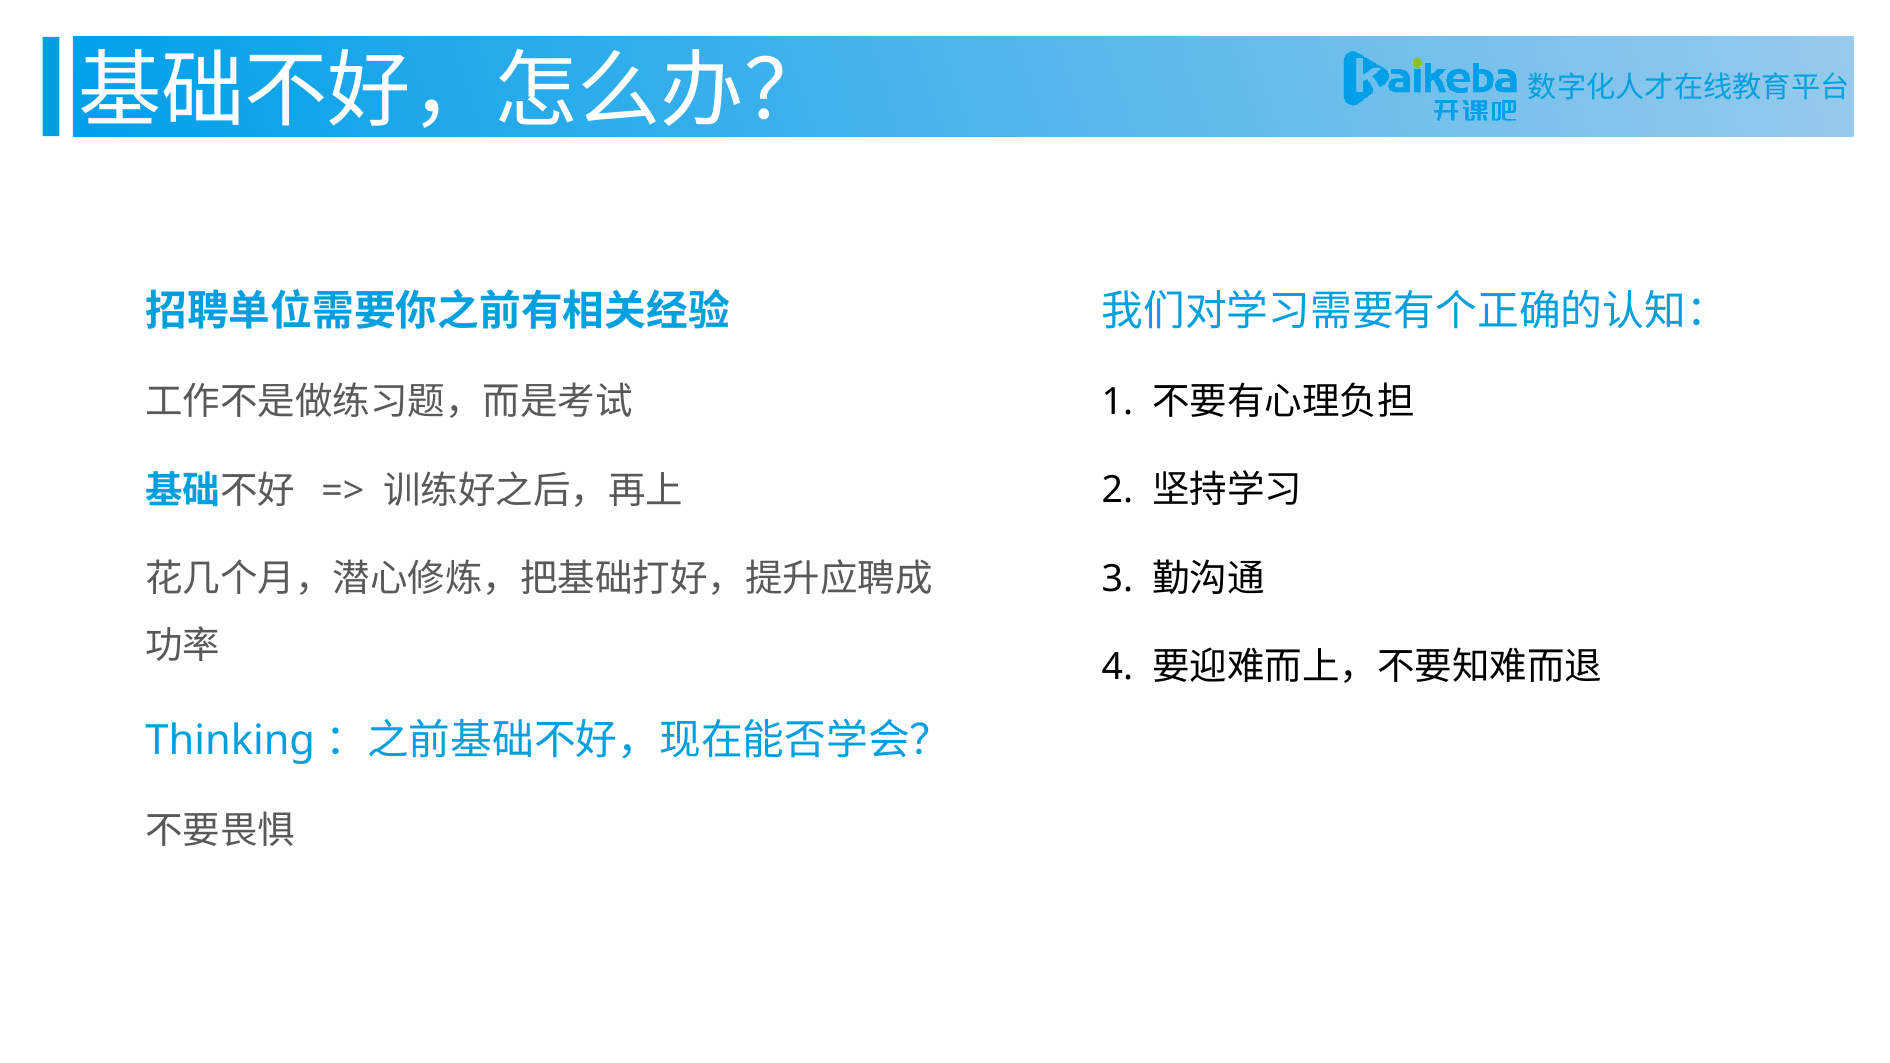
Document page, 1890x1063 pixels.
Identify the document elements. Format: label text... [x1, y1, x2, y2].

text_box 我们对学习需要有个正确的认知： 1. 不要有心理负担 2. 坚持学习 3. 勤沟通 4. 要迎难而上，不要知难而退 [1094, 251, 1698, 741]
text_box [42, 28, 1882, 145]
text_box 招聘单位需要你之前有相关经验 工作不是做练习题，而是考试 基础不好 => 训练好之后，再上 花几个月，潜心修炼，把基础打好，提升应聘成功率 Thinking：之前基础不好，现在能否学会？ 不要畏惧 [138, 251, 977, 937]
